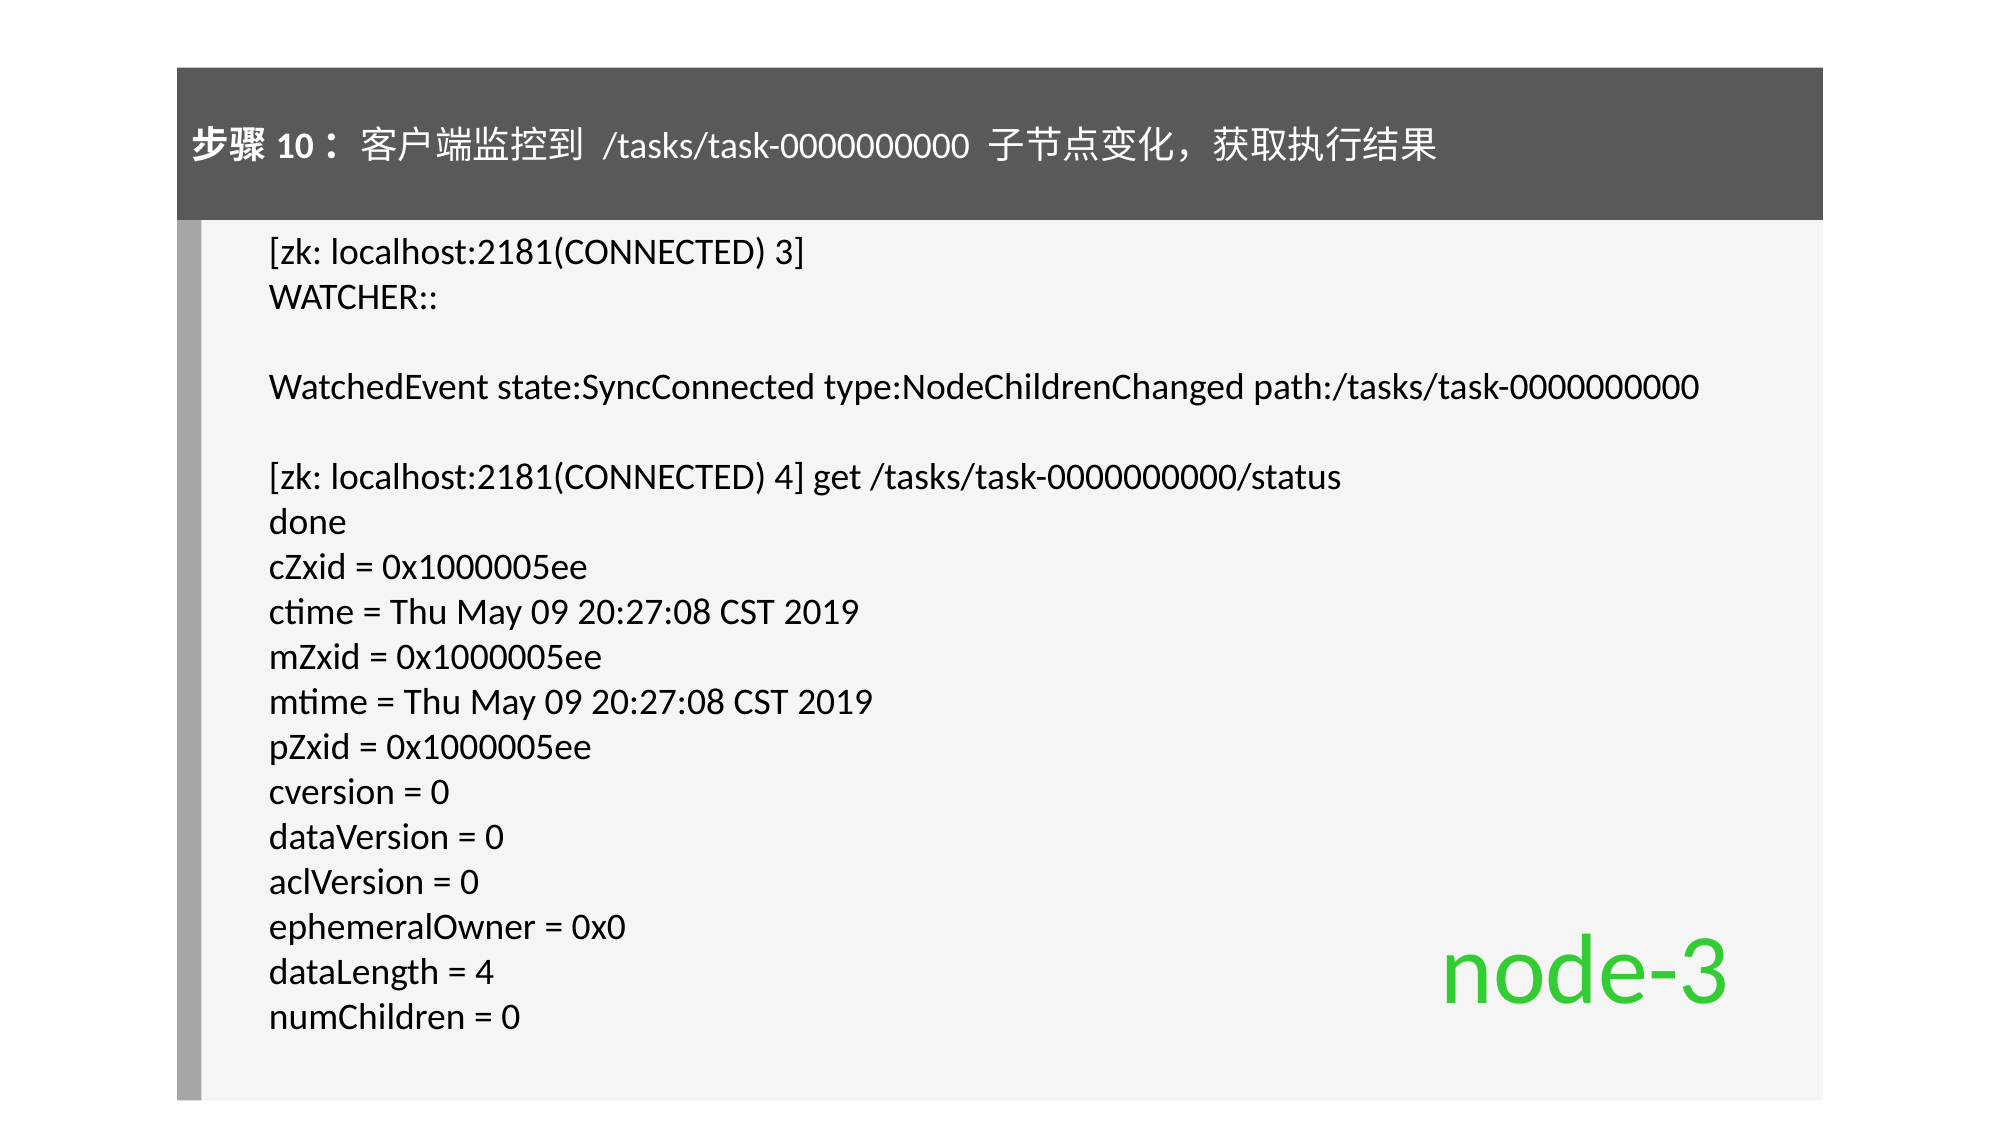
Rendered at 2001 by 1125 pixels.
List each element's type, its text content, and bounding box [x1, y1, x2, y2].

text_box [176, 221, 202, 1101]
text_box [202, 221, 1824, 1101]
text_box [zk: localhost:2181(CONNECTED) 3] WATCHER:: WatchedEvent state:SyncConnected type:NodeChildrenChanged path:/tasks/task-0000000000 [zk: localhost:2181(CONNECTED) 4] get /tasks/task-0000000000/status done cZxid = 0x1000005ee ctime = Thu May 09 20:27:08 CST 2019 mZxid = 0x1000005ee mtime = Thu May 09 20:27:08 CST 2019 pZxid = 0x1000005ee cversion = 0 dataVersion = 0 aclVersion = 0 ephemeralOwner = 0x0 dataLength = 4 numChildren = 0 [254, 221, 1823, 1045]
text_box node-3 [1425, 895, 1751, 1031]
text_box 步骤10：客户端监控到 /tasks/task-0000000000 子节点变化，获取执行结果 [176, 67, 1824, 221]
